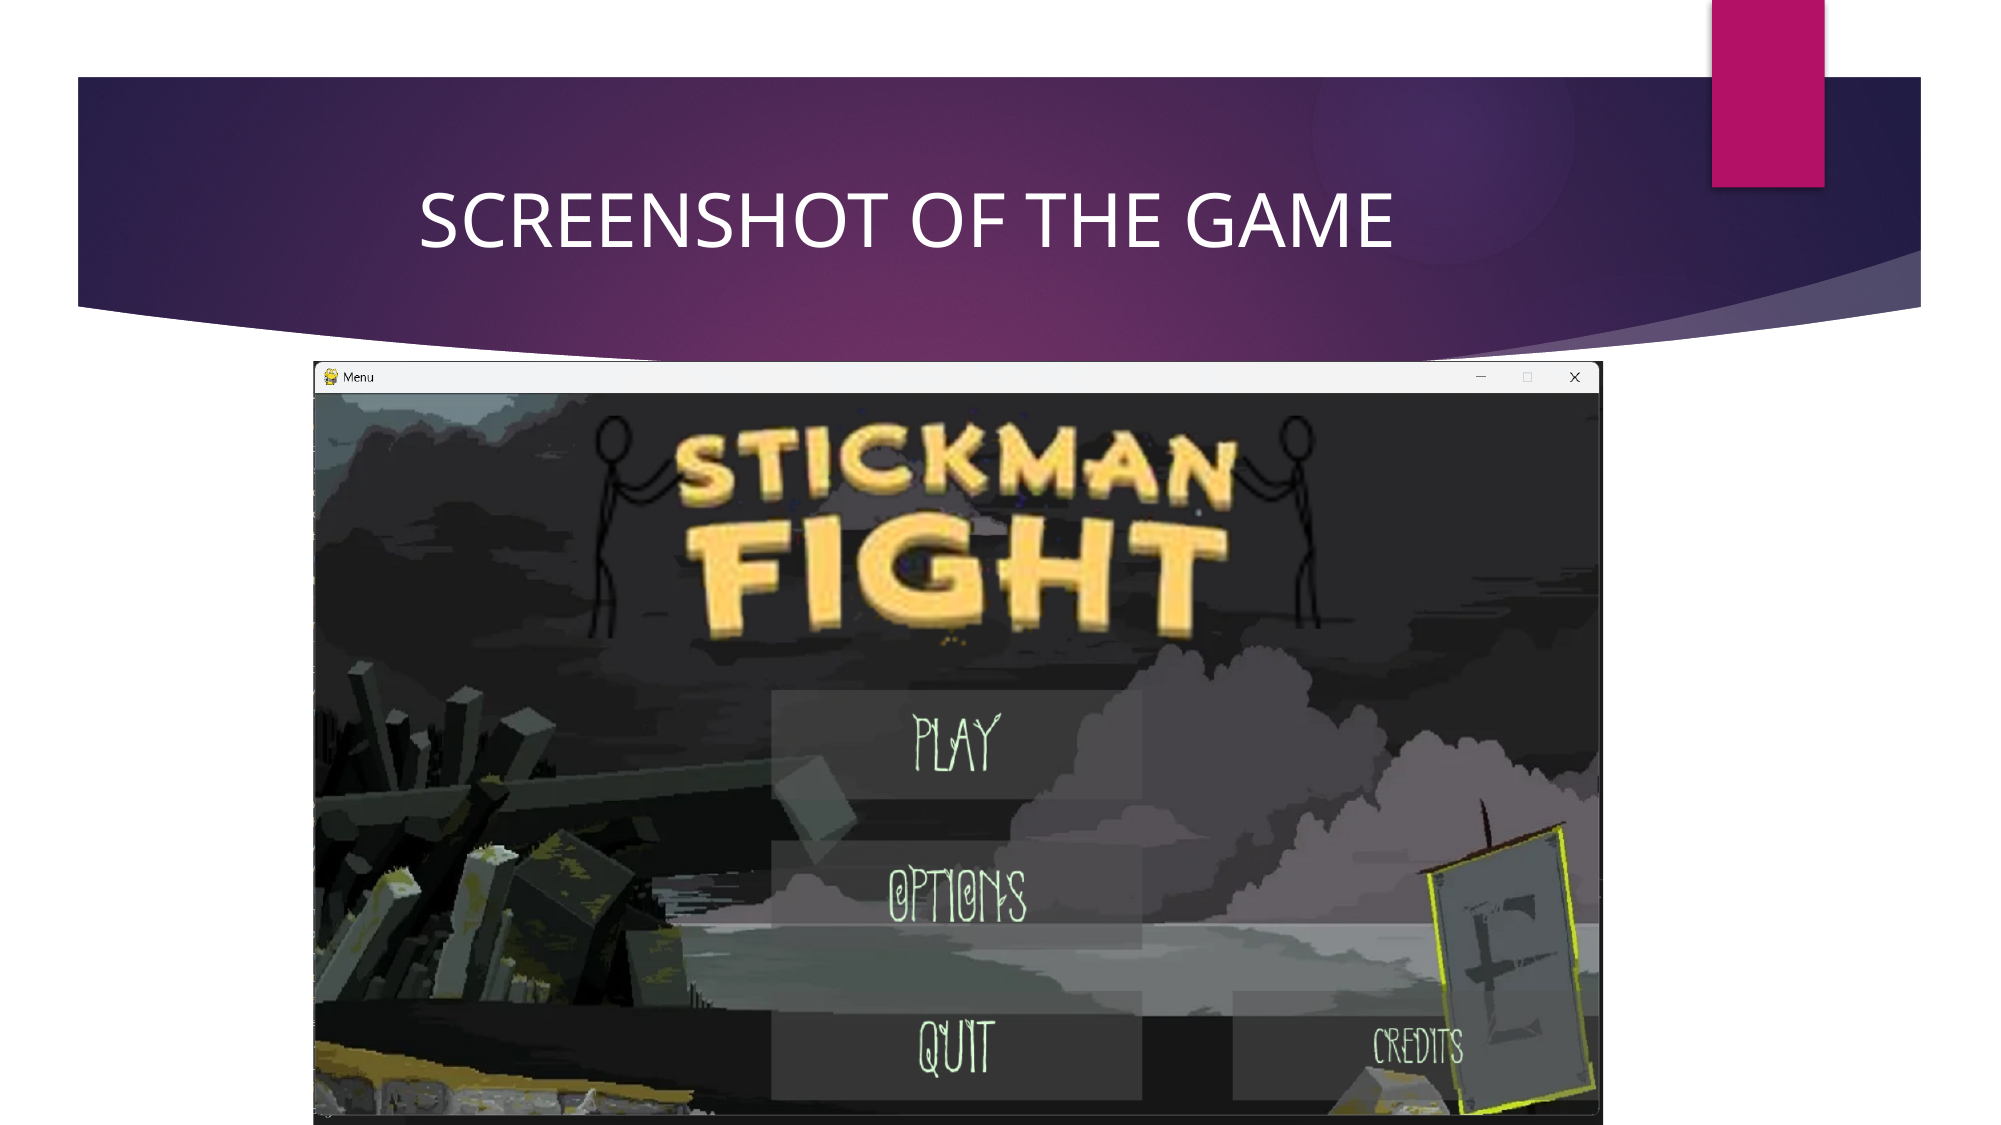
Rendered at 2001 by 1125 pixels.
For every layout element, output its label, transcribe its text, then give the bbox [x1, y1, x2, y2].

title SCREENSHOT OF THE GAME [189, 159, 1627, 276]
picture [312, 360, 1604, 1125]
